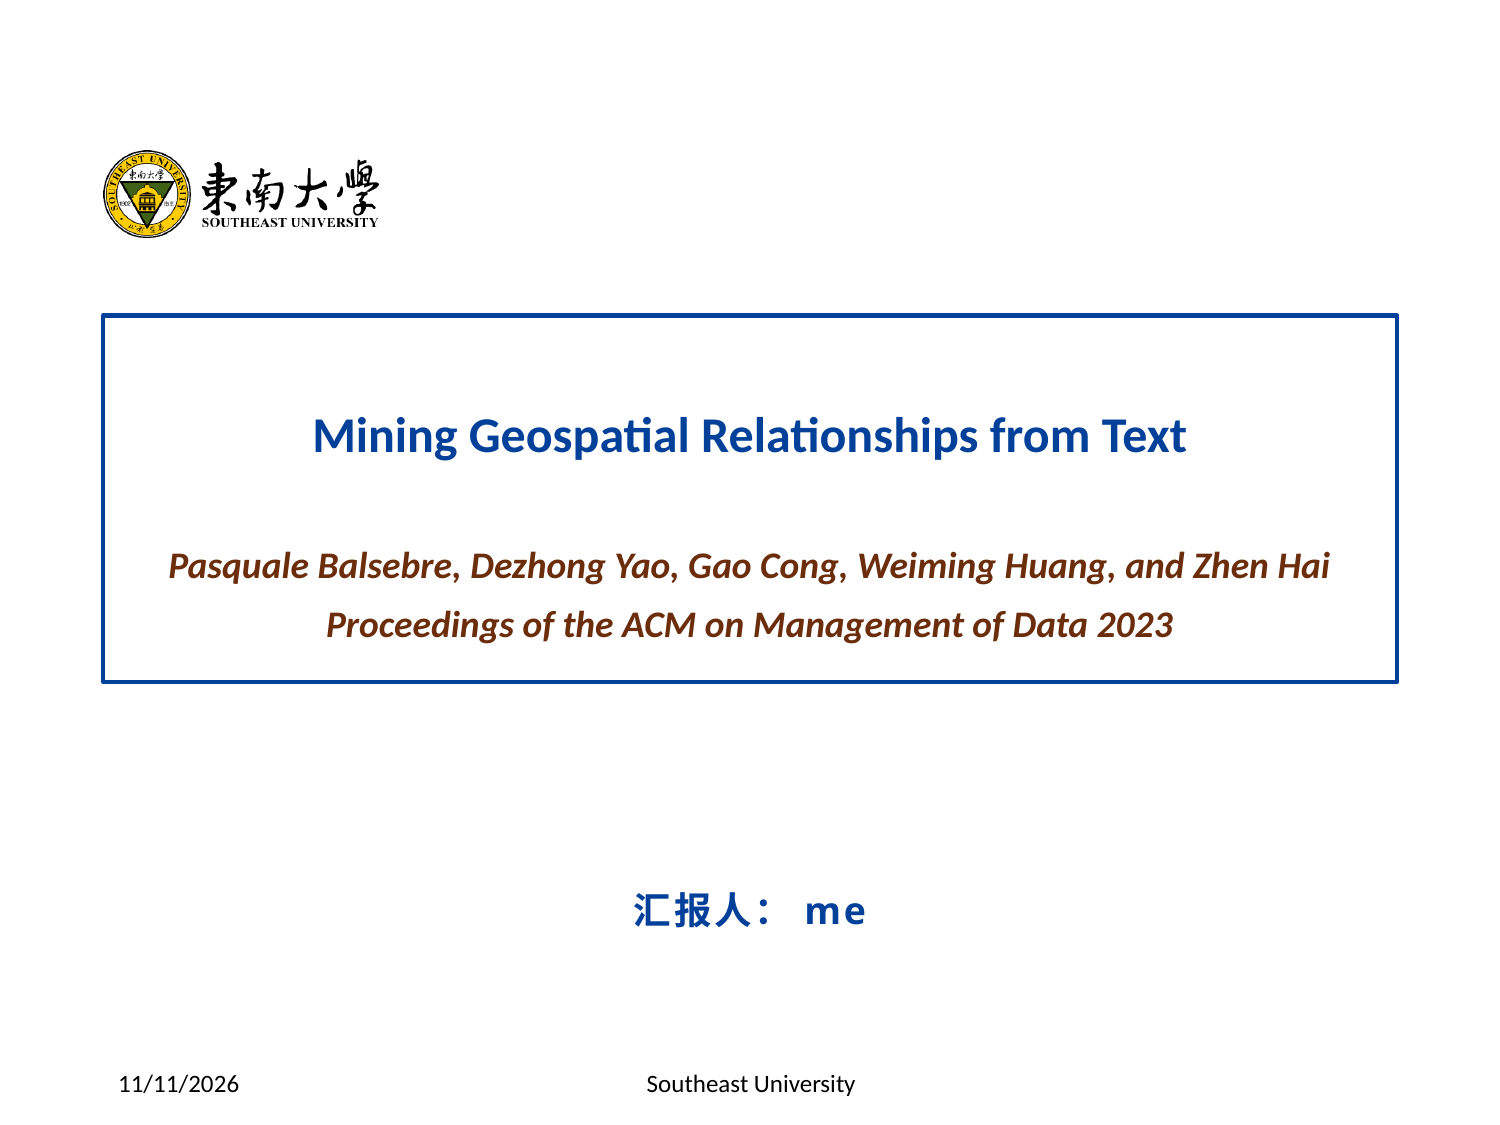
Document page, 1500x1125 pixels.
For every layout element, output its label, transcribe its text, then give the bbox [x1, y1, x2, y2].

text_box Pasquale Balsebre, Dezhong Yao, Gao Cong, Weiming Huang, and Zhen Hai Proceedings of the ACM on Management of Data 2023 [114, 520, 1386, 653]
text_box 汇报人：me [520, 880, 980, 940]
text_box Mining Geospatial Relationships from Text [73, 376, 1427, 470]
picture [103, 150, 379, 238]
